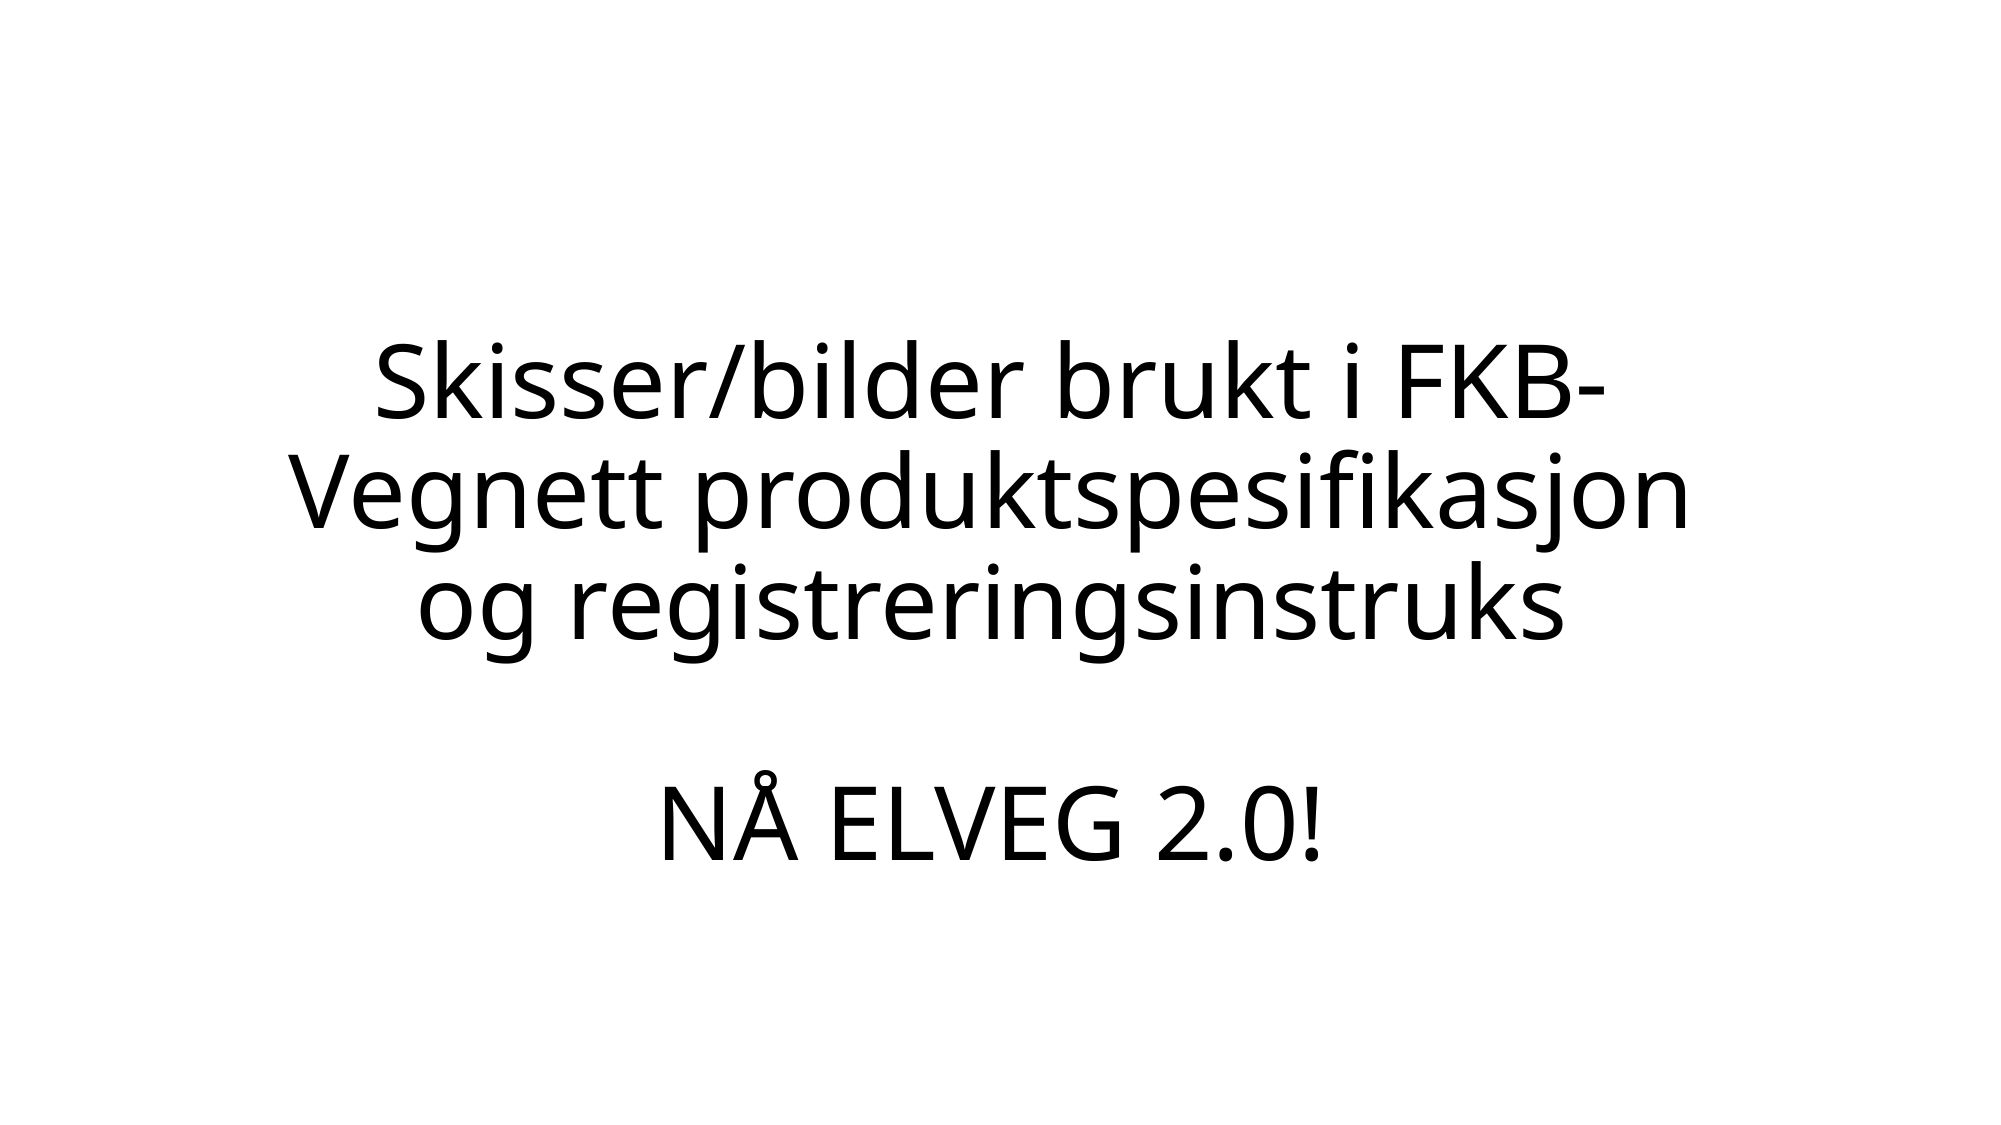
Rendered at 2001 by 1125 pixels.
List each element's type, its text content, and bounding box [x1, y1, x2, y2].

title Skisser/bilder brukt i FKB-Vegnett produktspesifikasjon og registreringsinstruks NÅ ELVEG 2.0! [241, 249, 1742, 891]
